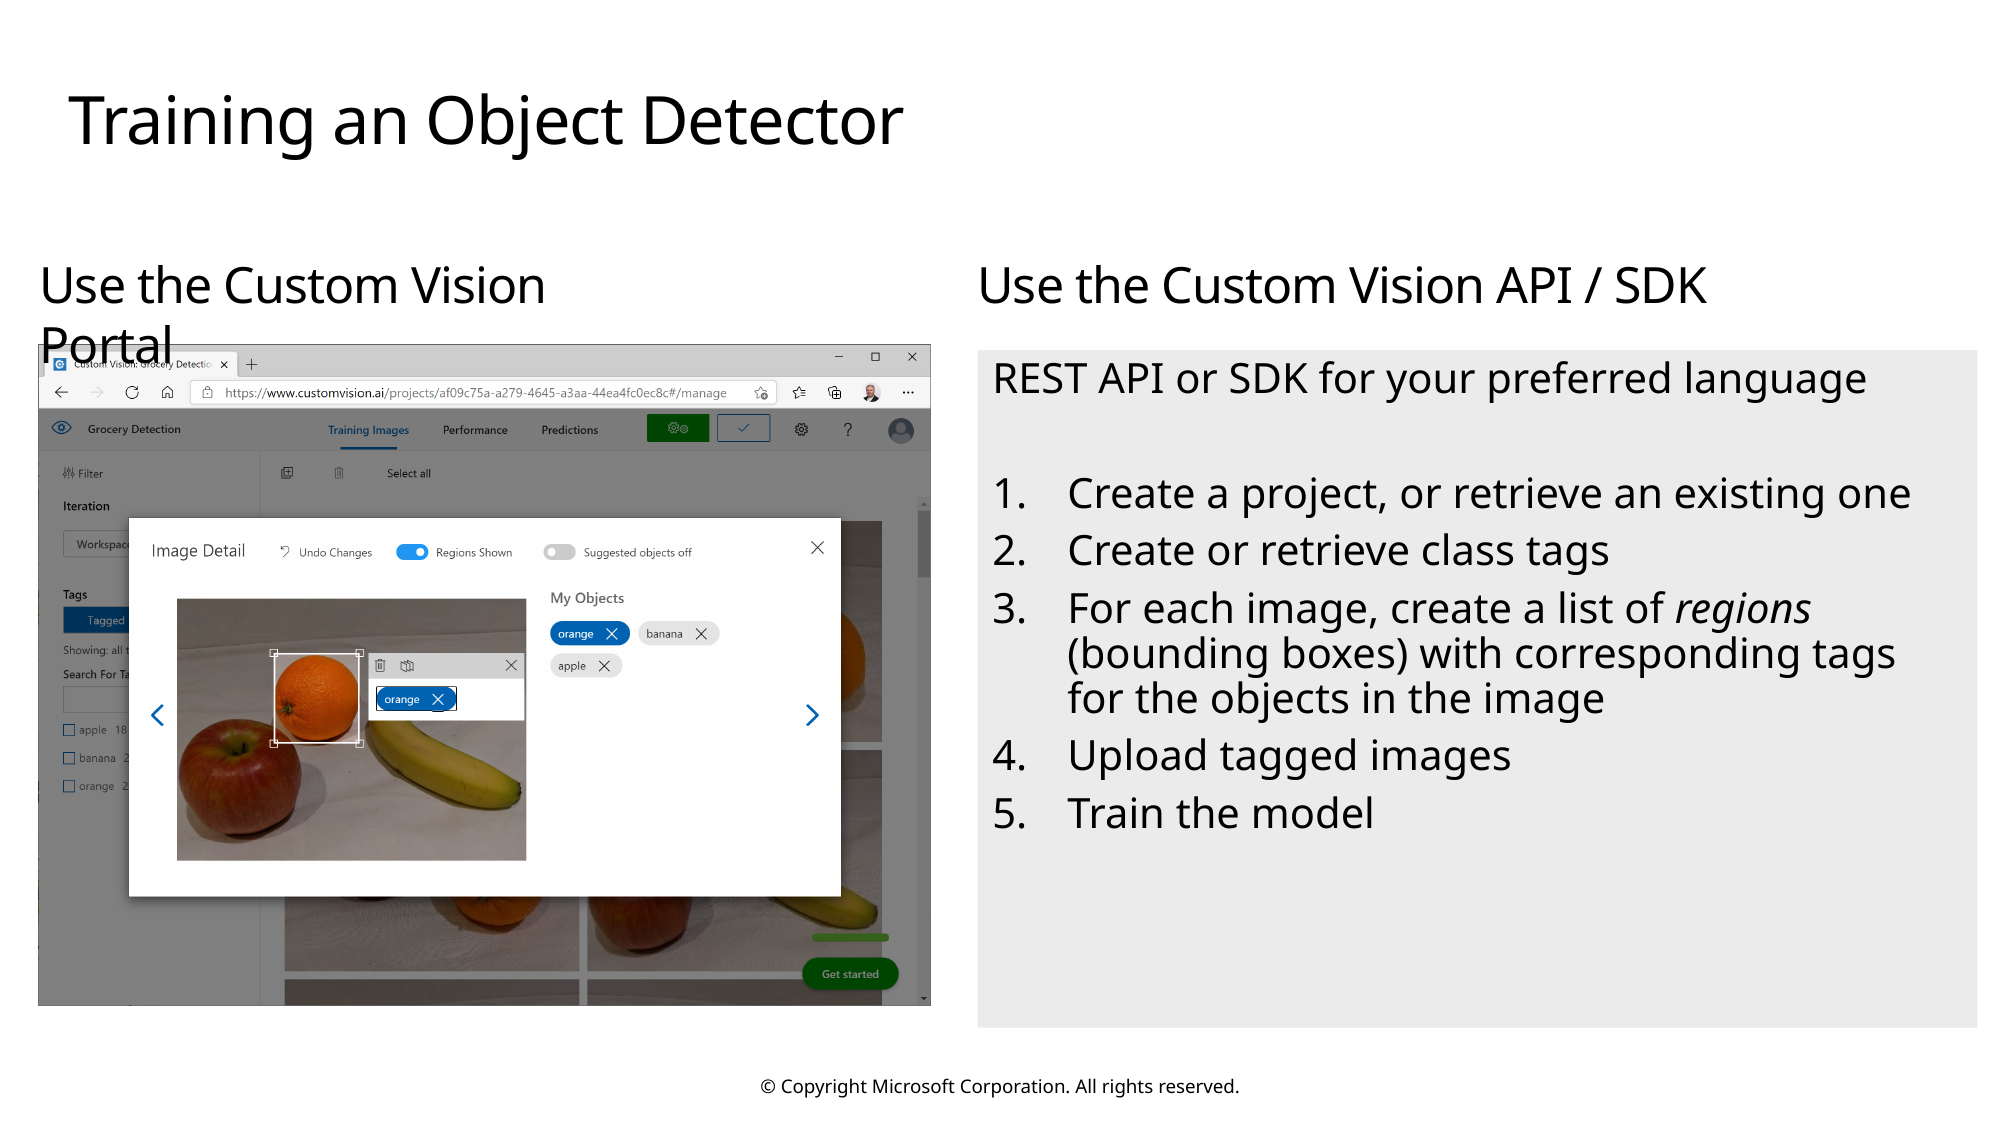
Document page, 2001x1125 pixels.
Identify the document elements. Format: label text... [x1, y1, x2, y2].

picture [38, 344, 932, 1006]
text_box [977, 349, 1978, 1028]
text_box REST API or SDK for your preferred language Create a project, or retrieve an existing one Create or retrieve class tags For each image, create a list of regions (bounding boxes) with corresponding tags for the objects in the image Upload tagged images Train the model [977, 349, 1962, 845]
list Use the Custom Vision Portal [39, 238, 710, 330]
text_box Use the Custom Vision API / SDK [977, 238, 1786, 329]
title Training an Object Detector [68, 72, 1930, 184]
